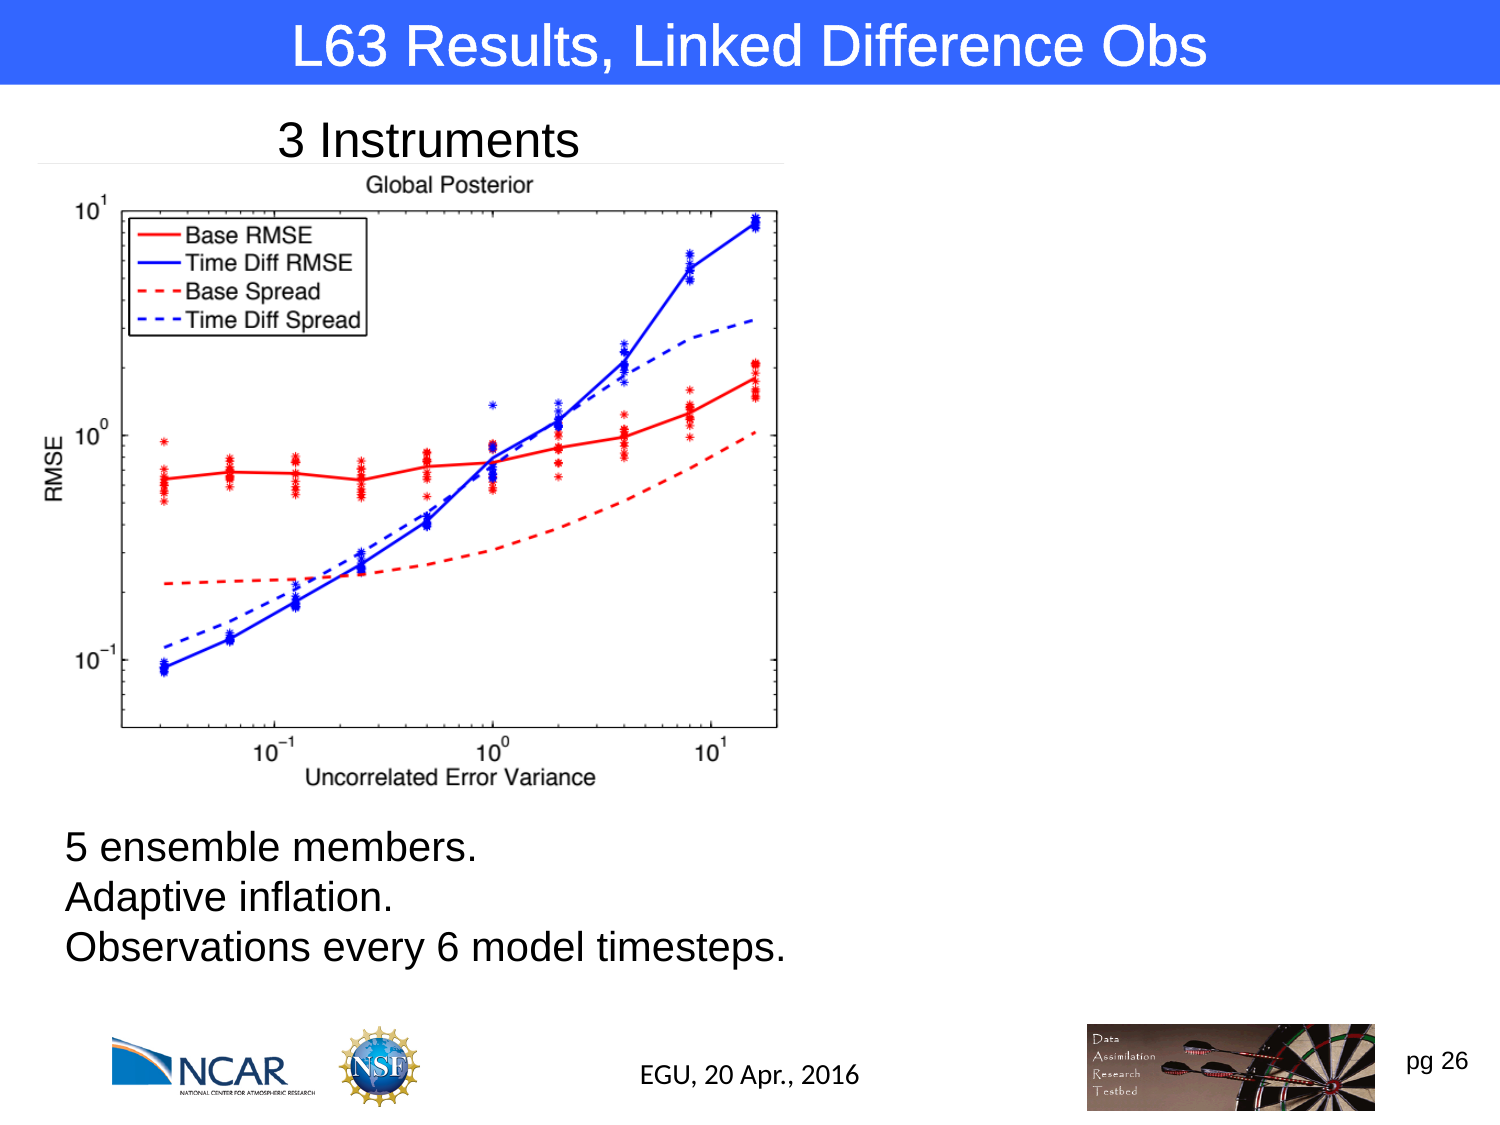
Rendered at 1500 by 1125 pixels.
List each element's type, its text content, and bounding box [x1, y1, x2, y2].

picture [37, 162, 785, 792]
text_box L63 Results, Linked Difference Obs [0, 0, 1500, 85]
picture [1087, 1024, 1375, 1111]
text_box 5 ensemble members. Adaptive inflation. Observations every 6 model timesteps. [49, 812, 1400, 978]
text_box 3 Instruments [262, 99, 613, 160]
footer EGU, 20 Apr., 2016 [512, 1042, 988, 1103]
picture [112, 1037, 315, 1095]
picture [337, 1024, 421, 1108]
